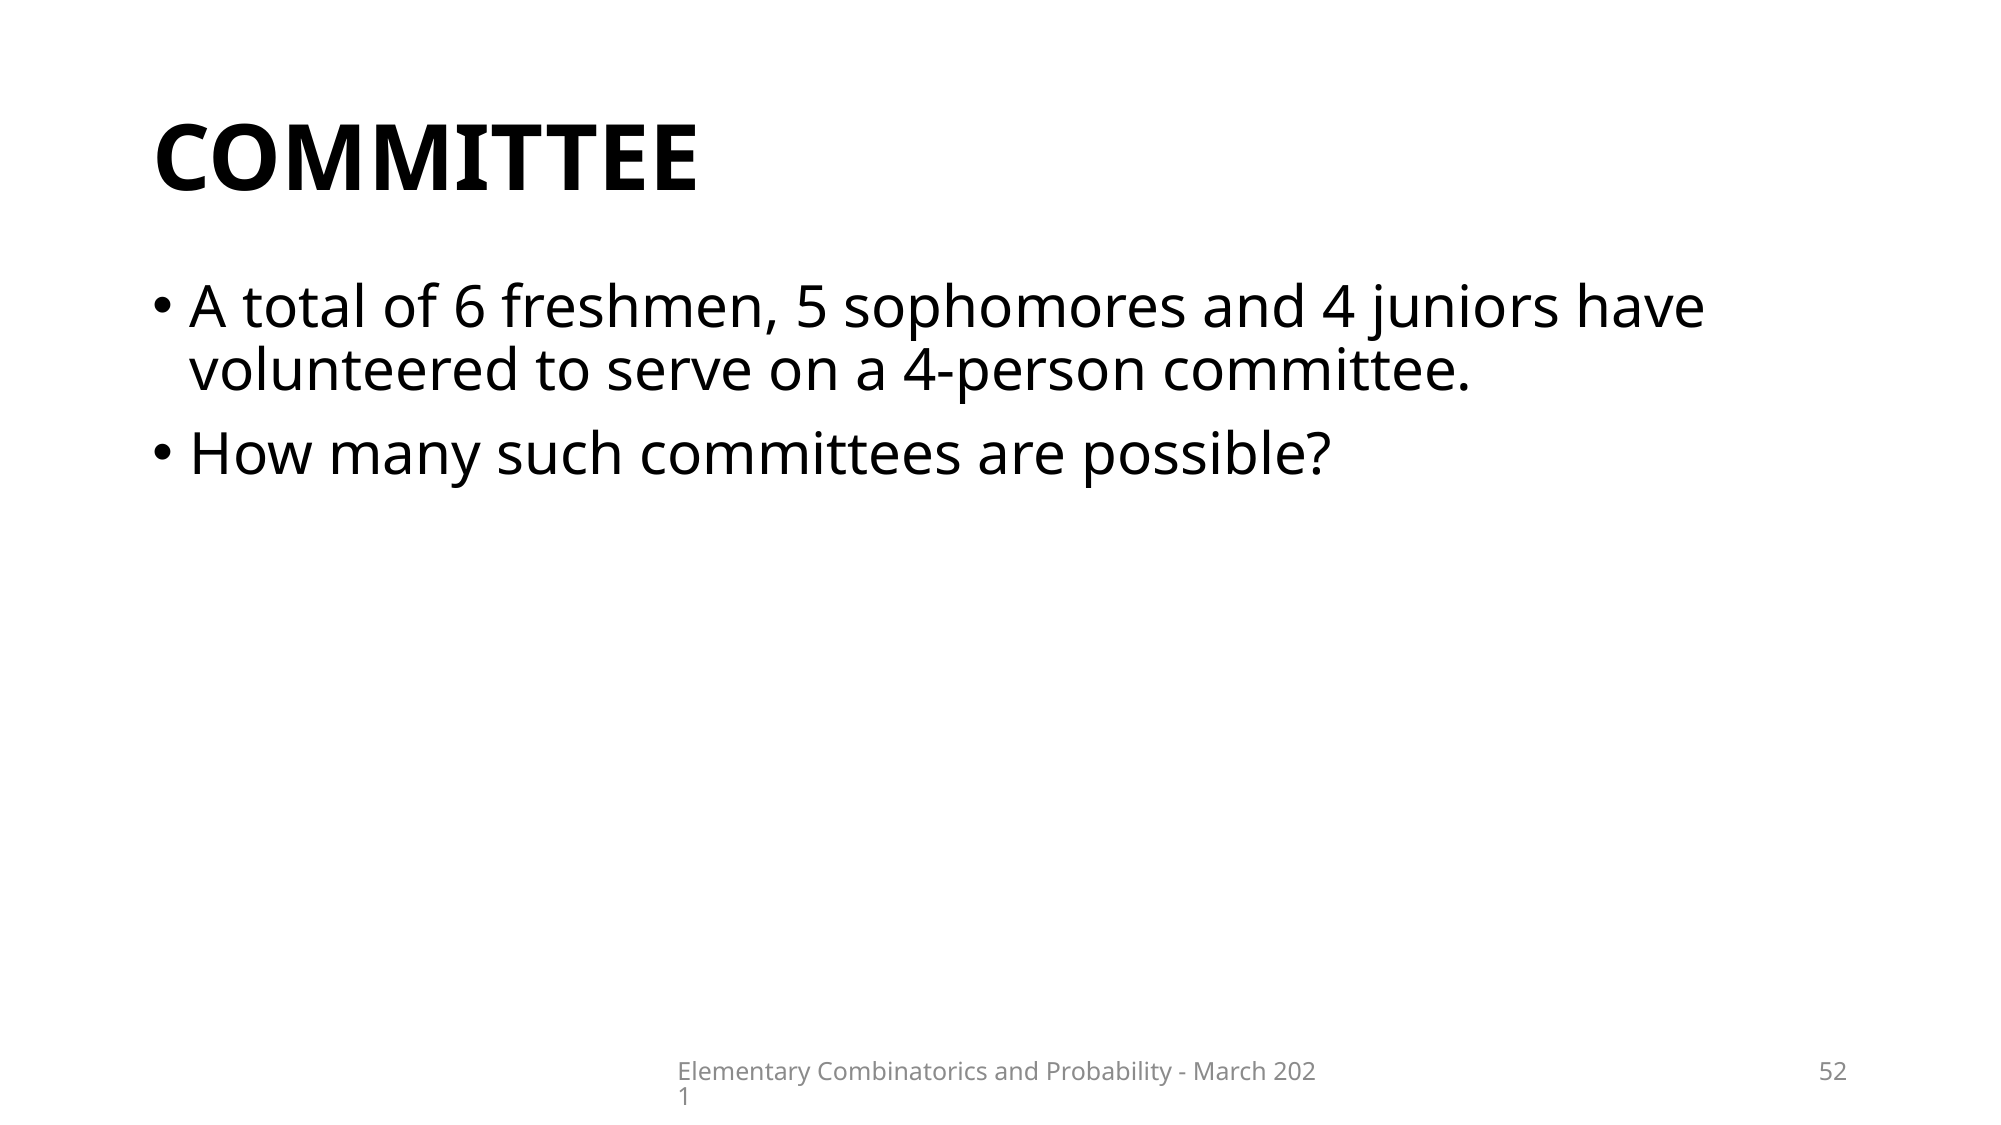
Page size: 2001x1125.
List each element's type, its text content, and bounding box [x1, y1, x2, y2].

footer Elementary Combinatorics and Probability - March 2021 [662, 1042, 1338, 1103]
title Committee [137, 52, 1863, 270]
slide_number 52 [1412, 1042, 1863, 1103]
